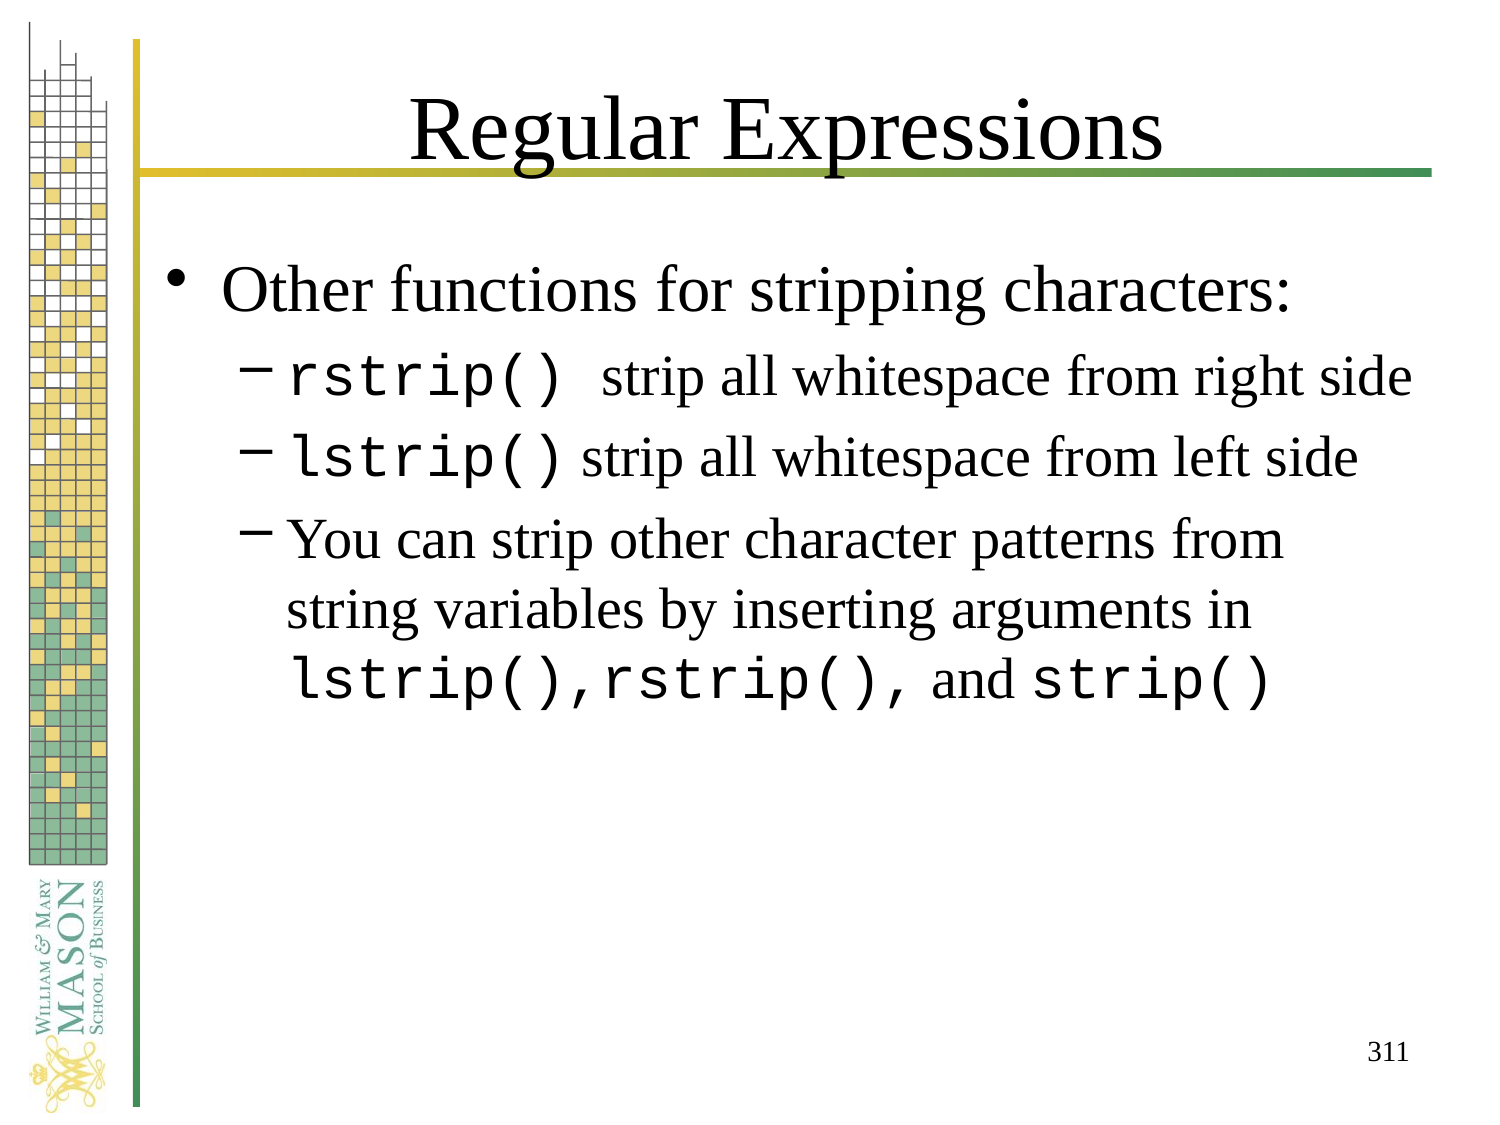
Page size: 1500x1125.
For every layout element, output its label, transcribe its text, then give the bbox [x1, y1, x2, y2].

table_header Description [29, 879, 107, 1113]
slide_number 311 [1048, 1024, 1426, 1103]
list Other functions for stripping characters: rstrip() strip all whitespace from right side lstrip() strip all whitespace from left side You can strip other character patterns from string variables by inserting arguments in lstrip(),rstrip(), and strip() [150, 237, 1443, 1005]
title Regular Expressions [150, 45, 1425, 200]
